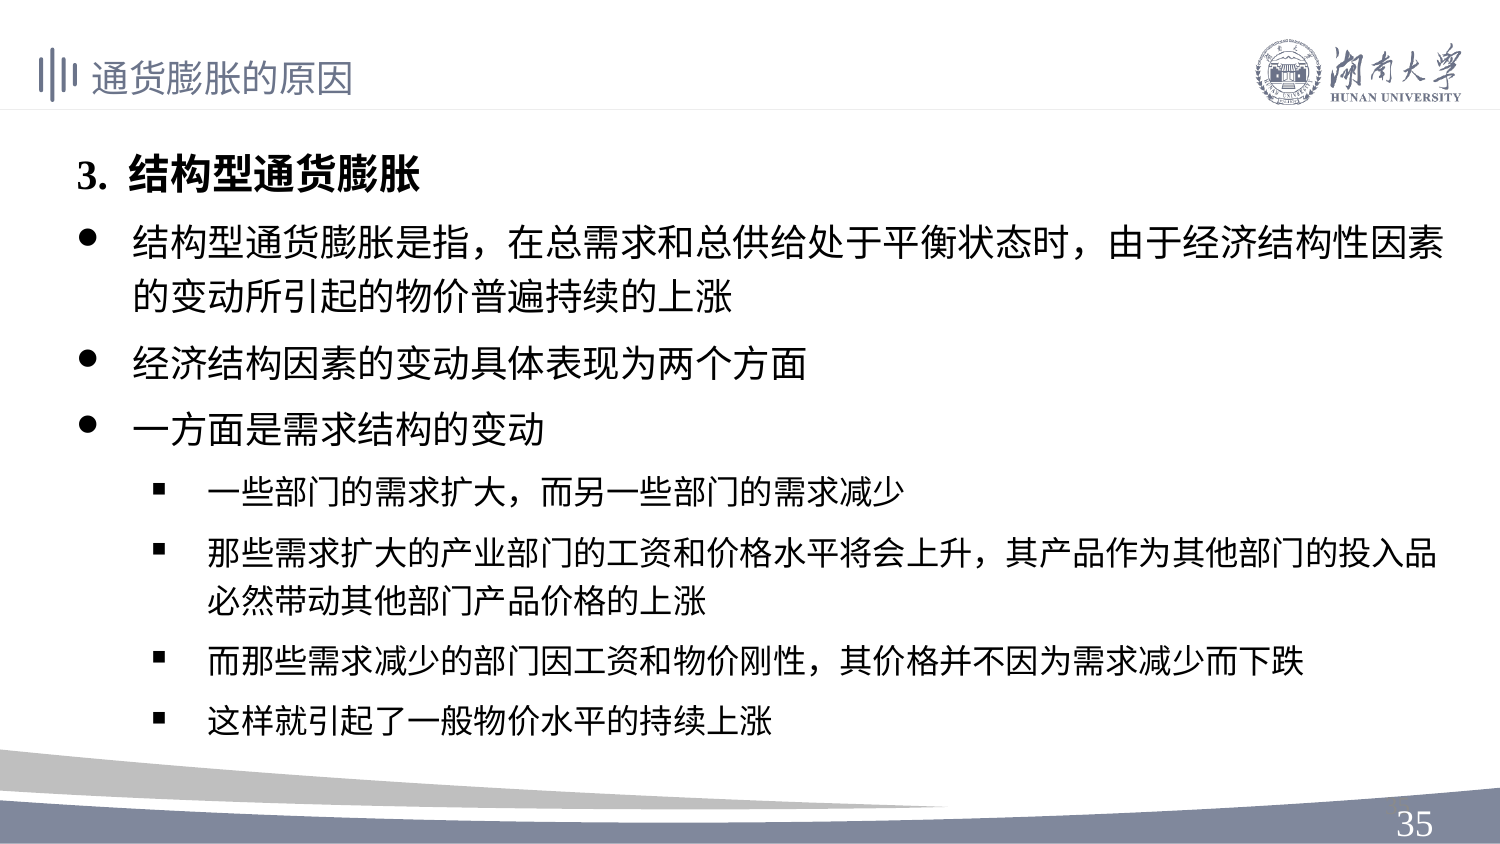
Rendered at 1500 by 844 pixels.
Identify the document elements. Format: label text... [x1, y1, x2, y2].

list 3. 结构型通货膨胀 结构型通货膨胀是指，在总需求和总供给处于平衡状态时，由于经济结构性因素的变动所引起的物价普遍持续的上涨 经济结构因素的变动具体表现为两个方面 一方面是需求结构的变动 一些部门的需求扩大，而另一些部门的需求减少 那些需求扩大的产业部门的工资和价格水平将会上升，其产品作为其他部门的投入品必然带动其他部门产品价格的上涨 而那些需求减少的部门因工资和物价刚性，其价格并不因为需求减少而下跌 这样就引起了一般物价水平的持续上涨 [61, 130, 1462, 687]
text_box 通货膨胀的原因 [78, 47, 1175, 108]
slide_number 35 [1074, 782, 1425, 827]
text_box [39, 47, 78, 103]
picture [1249, 33, 1465, 109]
